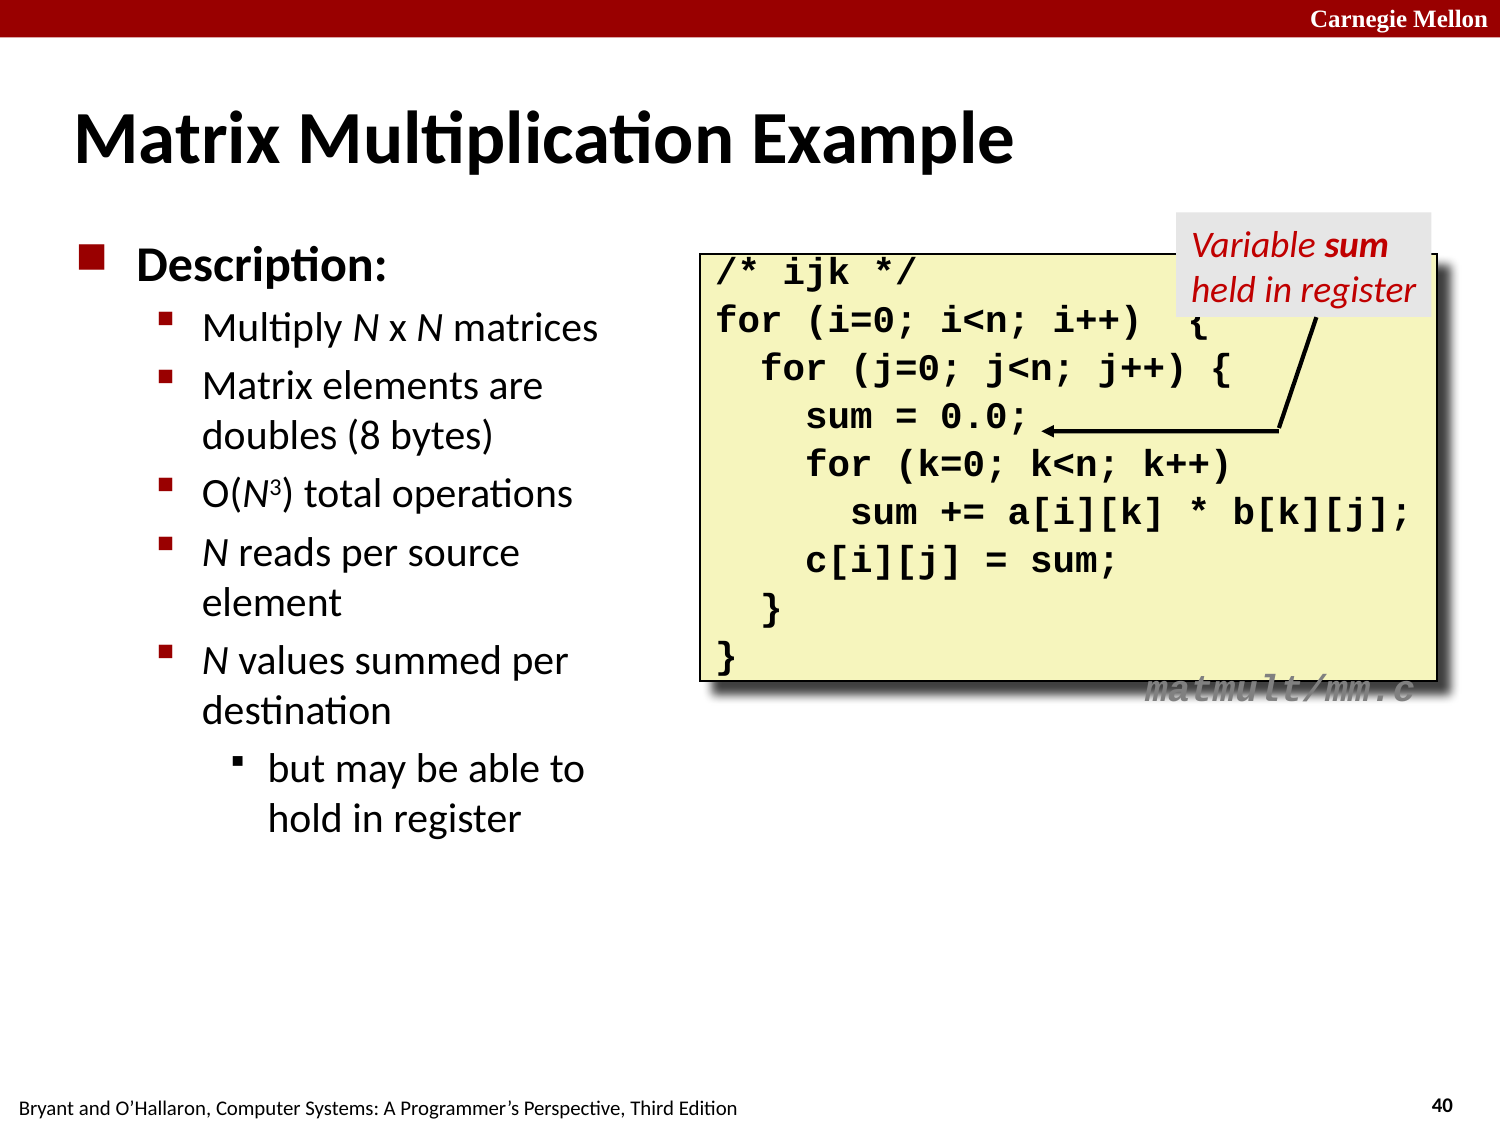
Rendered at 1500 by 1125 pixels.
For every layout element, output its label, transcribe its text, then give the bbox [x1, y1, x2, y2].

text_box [1041, 316, 1317, 432]
title Matrix Multiplication Example [58, 71, 1305, 197]
text_box /* ijk */ for (i=0; i<n; i++) { for (j=0; j<n; j++) { sum = 0.0; for (k=0; k<n; k++) sum += a[i][k] * b[k][j]; c[i][j] = sum; } } [700, 253, 1438, 682]
text_box matmult/mm.c [1130, 659, 1431, 718]
list Description: Multiply N x N matrices Matrix elements are doubles (8 bytes) O(N3) total operations N reads per source element N values summed per destination but may be able to hold in register [64, 223, 663, 1040]
text_box Variable sum held in register [1176, 212, 1432, 317]
